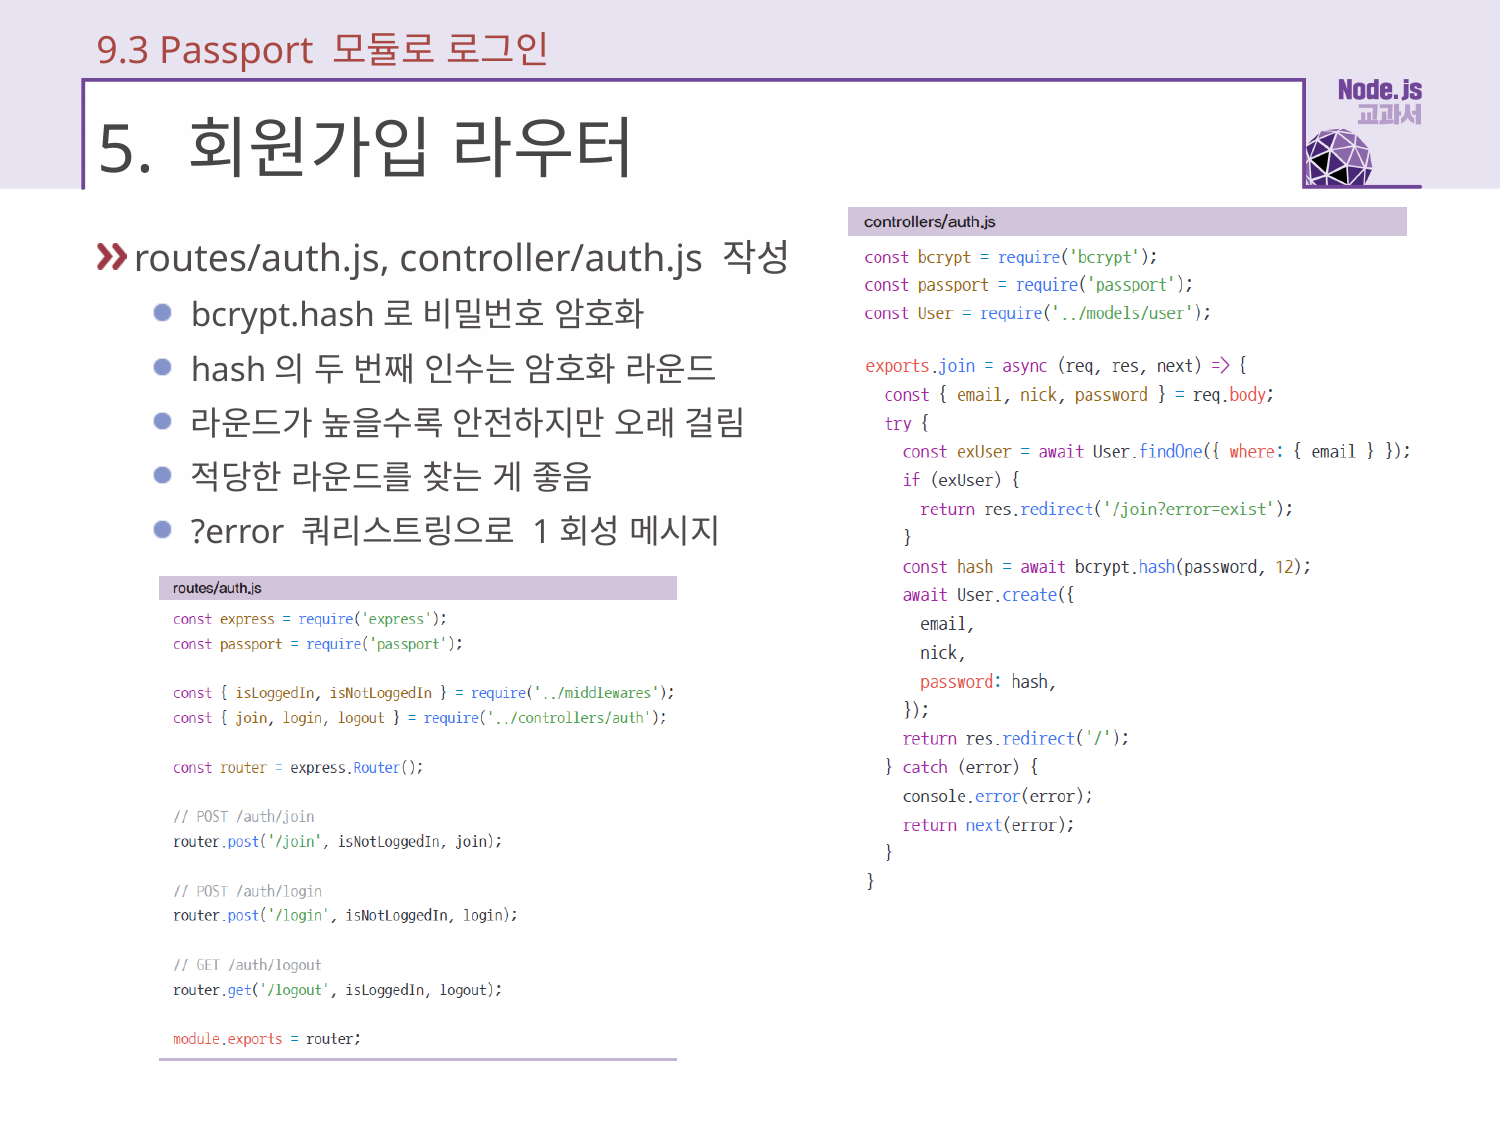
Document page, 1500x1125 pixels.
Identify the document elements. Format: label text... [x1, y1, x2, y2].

text_box 9.3 Passport 모듈로 로그인 [81, 14, 807, 62]
list routes/auth.js, controller/auth.js 작성 bcrypt.hash로 비밀번호 암호화 hash의 두 번째 인수는 암호화 라운드 라운드가 높을수록 안전하지만 오래 걸림 적당한 라운드를 찾는 게 좋음 ?error 쿼리스트링으로 1회성 메시지 [81, 222, 1412, 1037]
picture [0, 0, 1500, 1125]
title 5. 회원가입 라우터 [82, 61, 1413, 193]
